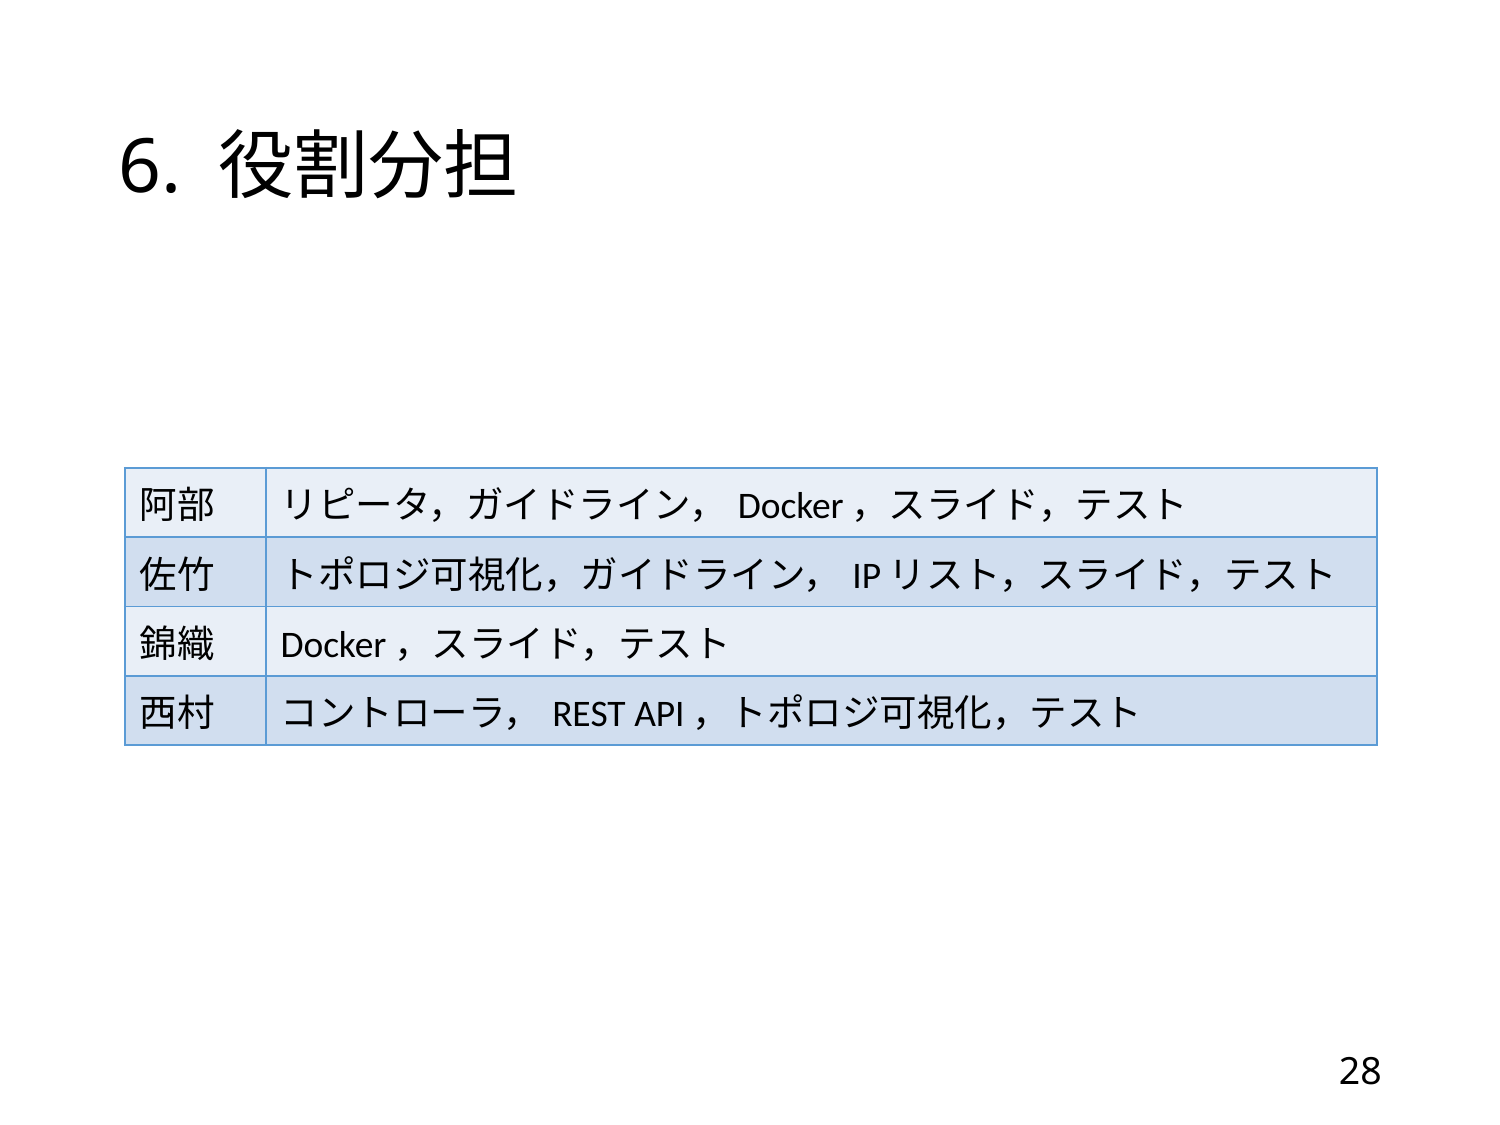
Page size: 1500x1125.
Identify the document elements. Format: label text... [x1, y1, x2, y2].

title 6. 役割分担 [103, 59, 1397, 278]
table_header リピータ，ガイドライン，Docker，スライド，テスト [267, 469, 1376, 536]
table_cell 佐竹 [126, 538, 265, 606]
table_cell 西村 [126, 677, 265, 744]
table_cell コントローラ，REST API，トポロジ可視化，テスト [267, 677, 1376, 744]
table_cell トポロジ可視化，ガイドライン，IPリスト，スライド，テスト [267, 538, 1376, 606]
table_cell Docker，スライド，テスト [267, 607, 1376, 675]
table_header 阿部 [126, 469, 265, 536]
slide_number 28 [1059, 1042, 1397, 1103]
table_cell 錦織 [126, 607, 265, 675]
list [103, 299, 1397, 1014]
